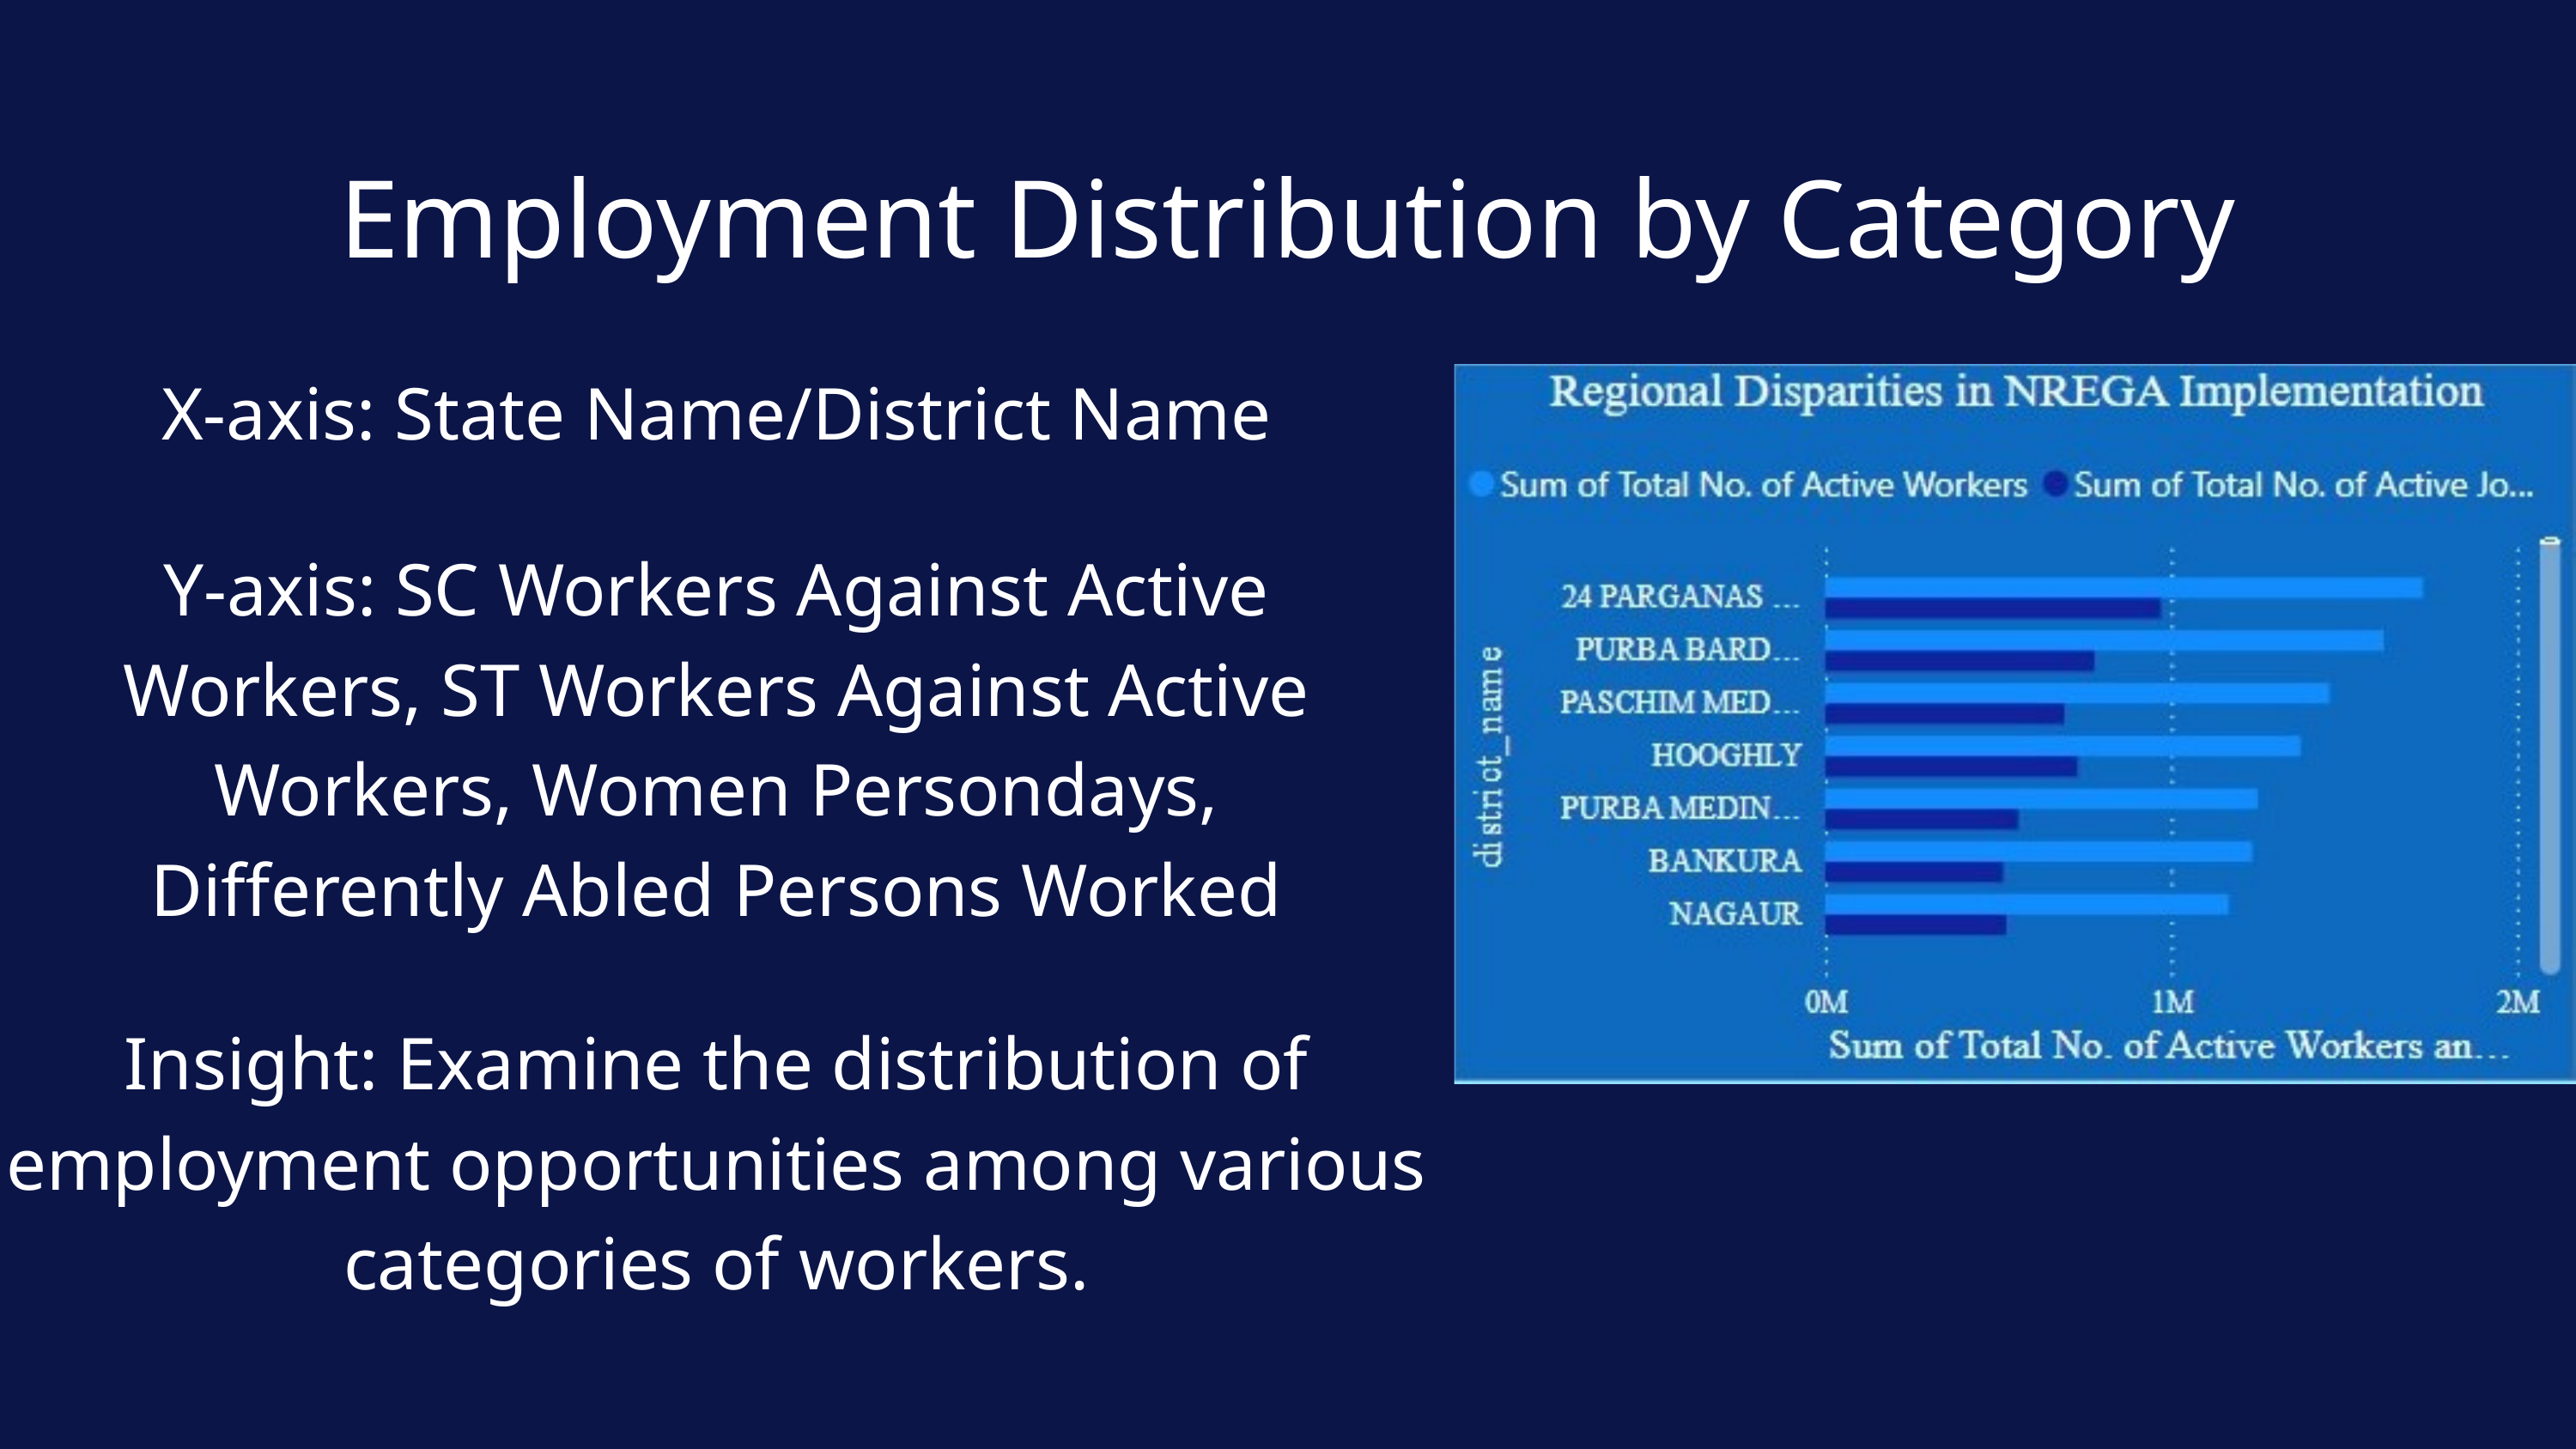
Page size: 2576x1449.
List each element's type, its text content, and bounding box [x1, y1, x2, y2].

text_box Employment Distribution by Category [291, 129, 2285, 279]
text_box X-axis: State Name/District Name [144, 354, 1289, 454]
text_box Y-axis: SC Workers Against Active Workers, ST Workers Against Active Workers, Women Persondays, Differently Abled Persons Worked [84, 530, 1349, 931]
text_box [1454, 364, 2576, 1084]
text_box Insight: Examine the distribution of employment opportunities among various categories of workers. [1, 1003, 1433, 1305]
